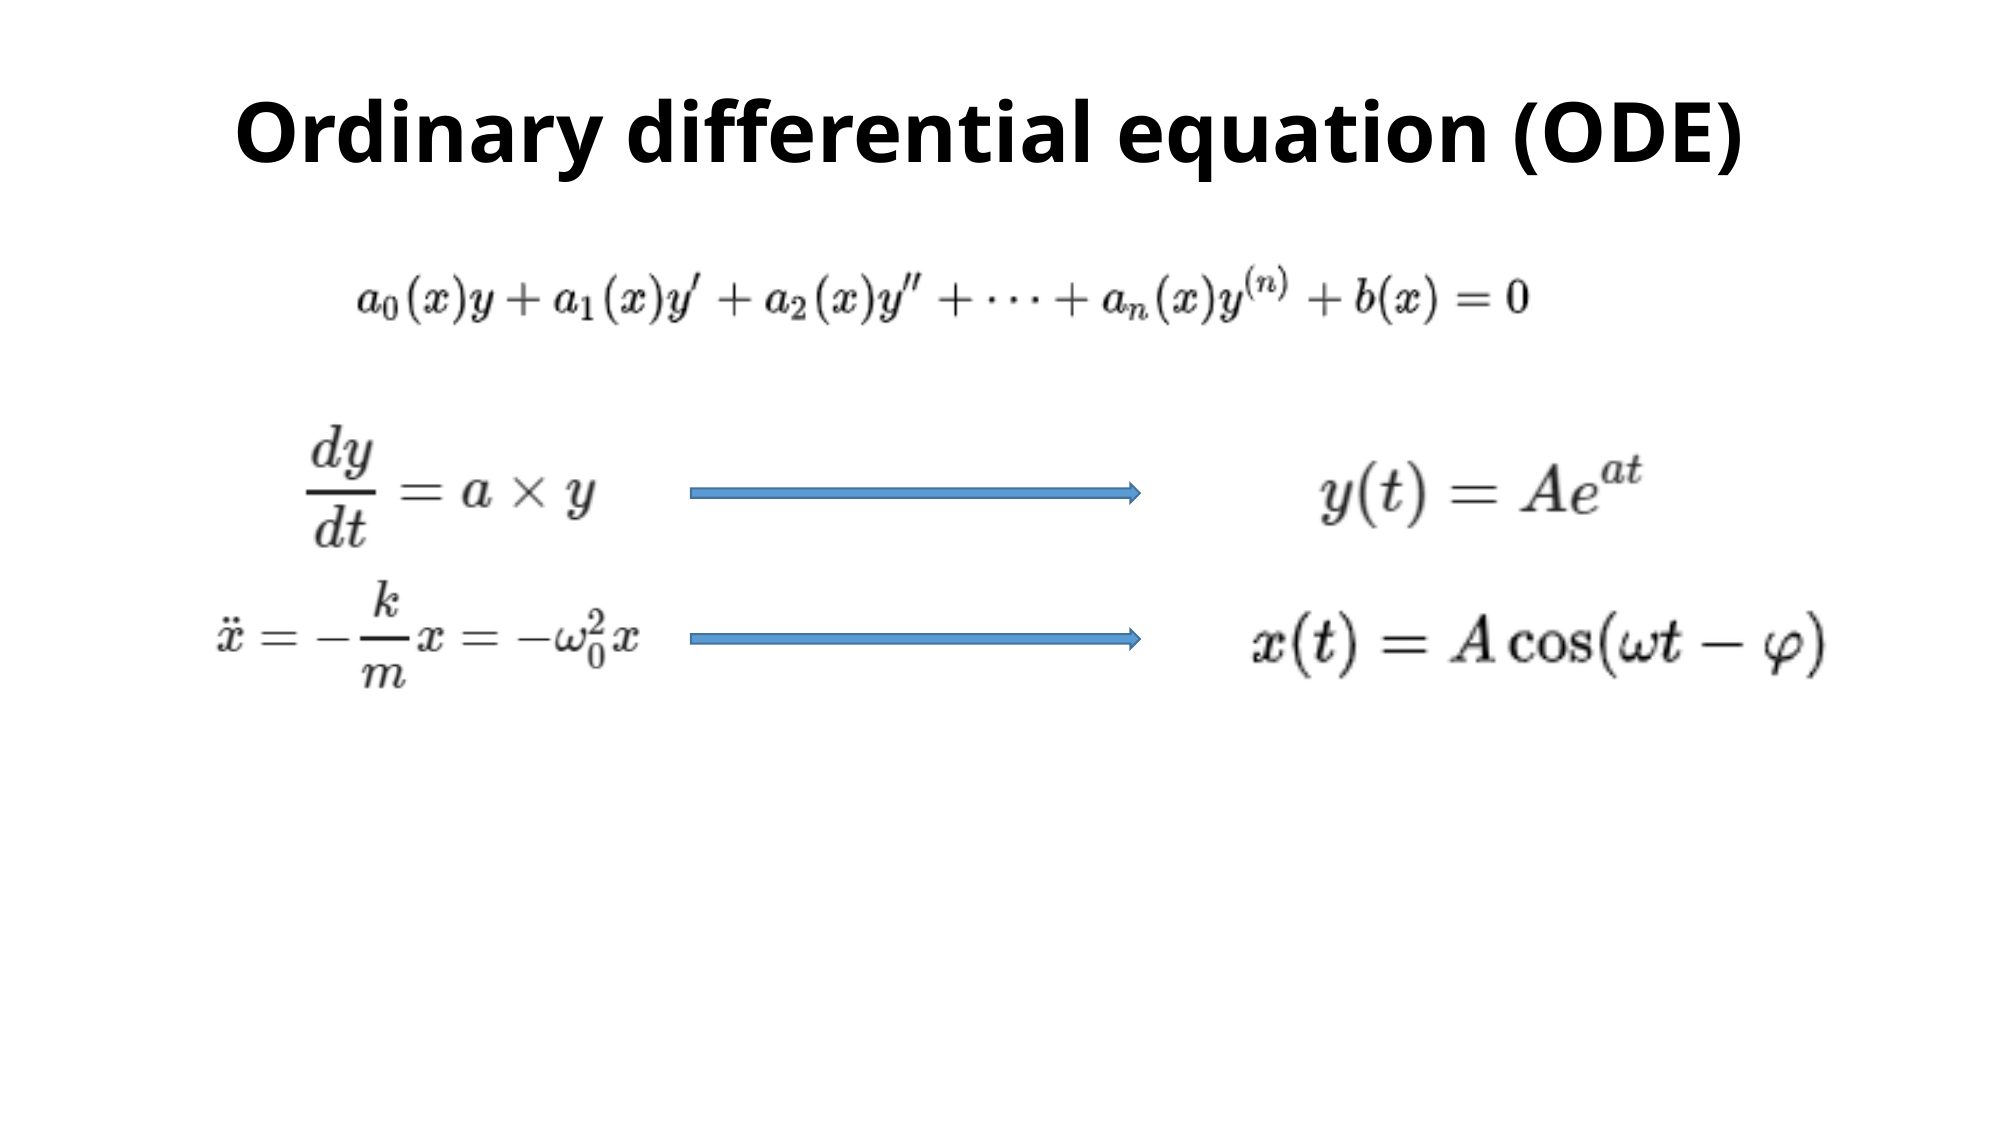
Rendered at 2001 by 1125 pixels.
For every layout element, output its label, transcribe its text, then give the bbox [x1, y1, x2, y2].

text_box [689, 481, 1142, 505]
text_box Ordinary differential equation (ODE) [218, 71, 2000, 187]
picture [1223, 577, 1829, 689]
picture [340, 263, 1532, 342]
text_box [689, 627, 1142, 651]
picture [1295, 445, 1678, 543]
picture [193, 408, 668, 708]
